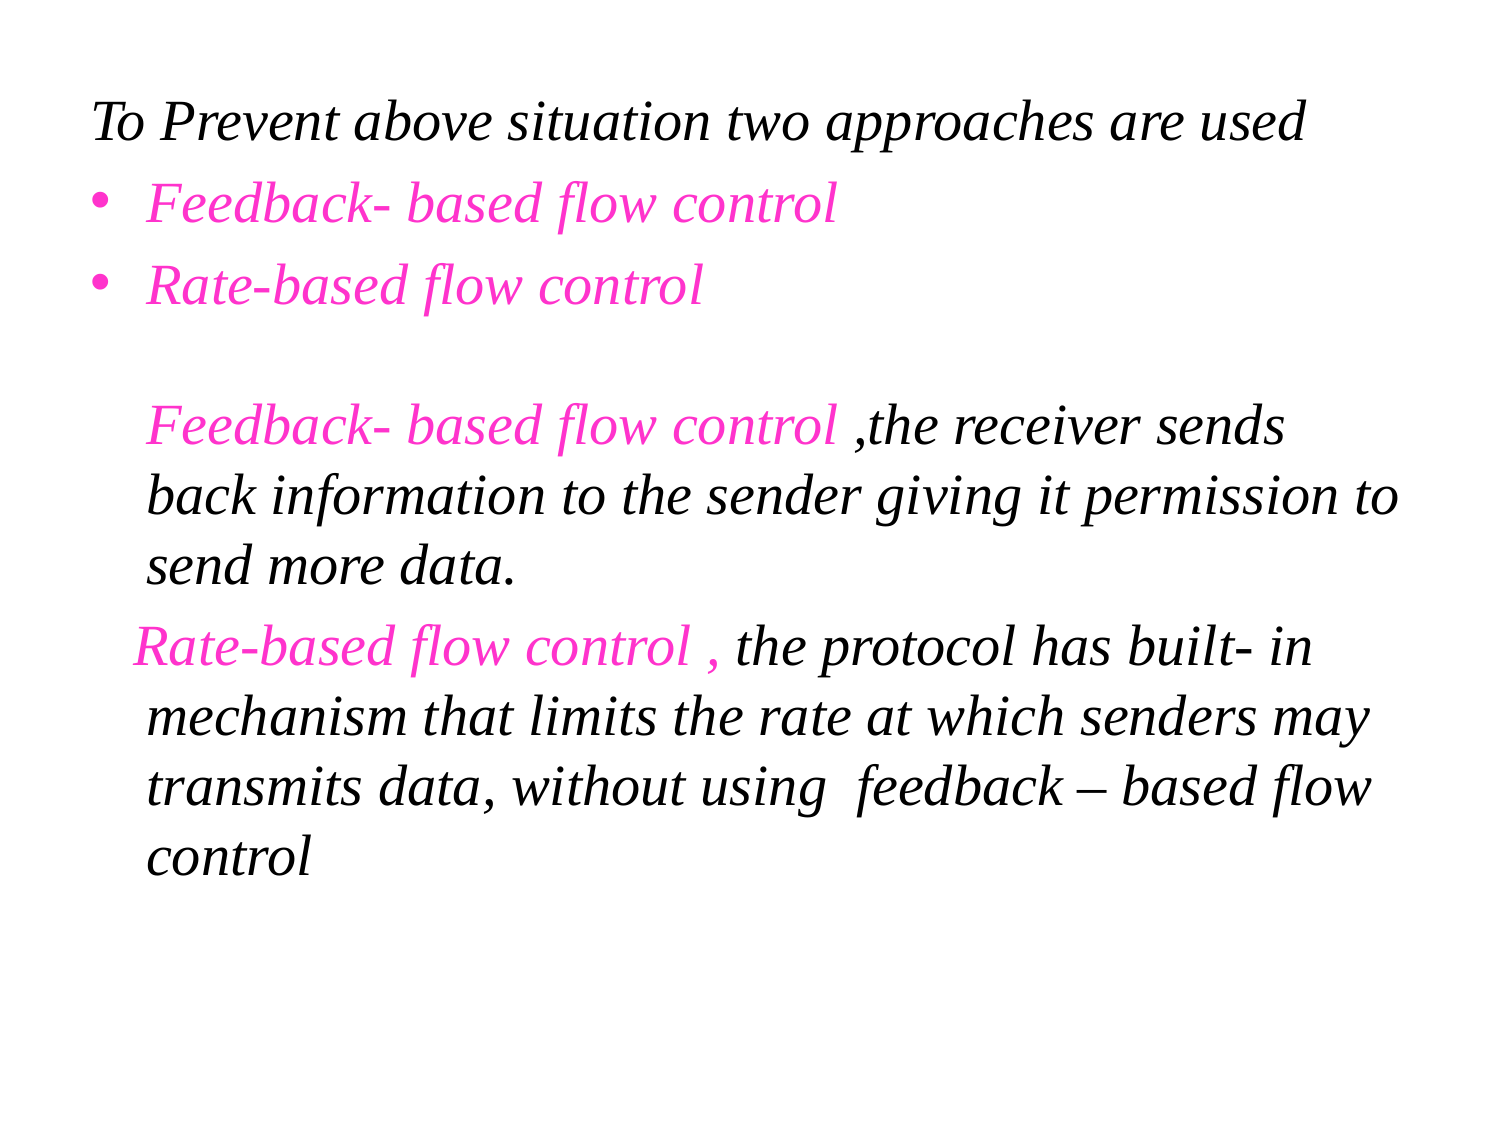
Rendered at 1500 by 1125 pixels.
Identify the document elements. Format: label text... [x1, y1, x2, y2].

list To Prevent above situation two approaches are used Feedback- based flow control Rate-based flow control Feedback- based flow control ,the receiver sends back information to the sender giving it permission to send more data. Rate-based flow control , the protocol has built- in mechanism that limits the rate at which senders may transmits data, without using feedback – based flow control [75, 75, 1425, 975]
